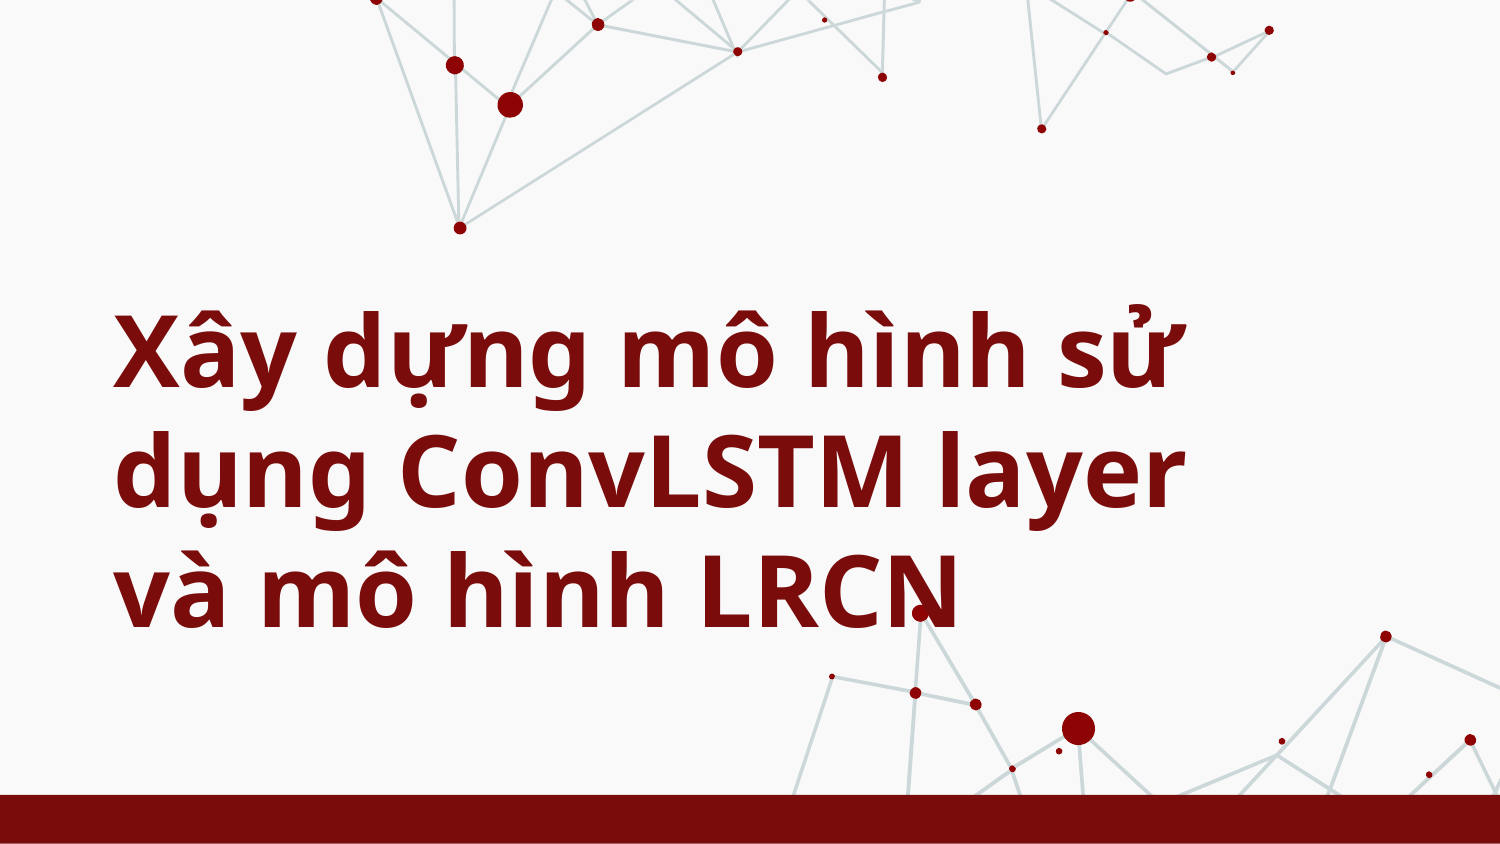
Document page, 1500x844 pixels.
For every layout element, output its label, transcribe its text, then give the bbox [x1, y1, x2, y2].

title Xây dựng mô hình sử dụng ConvLSTM layer và mô hình LRCN [98, 272, 1347, 527]
